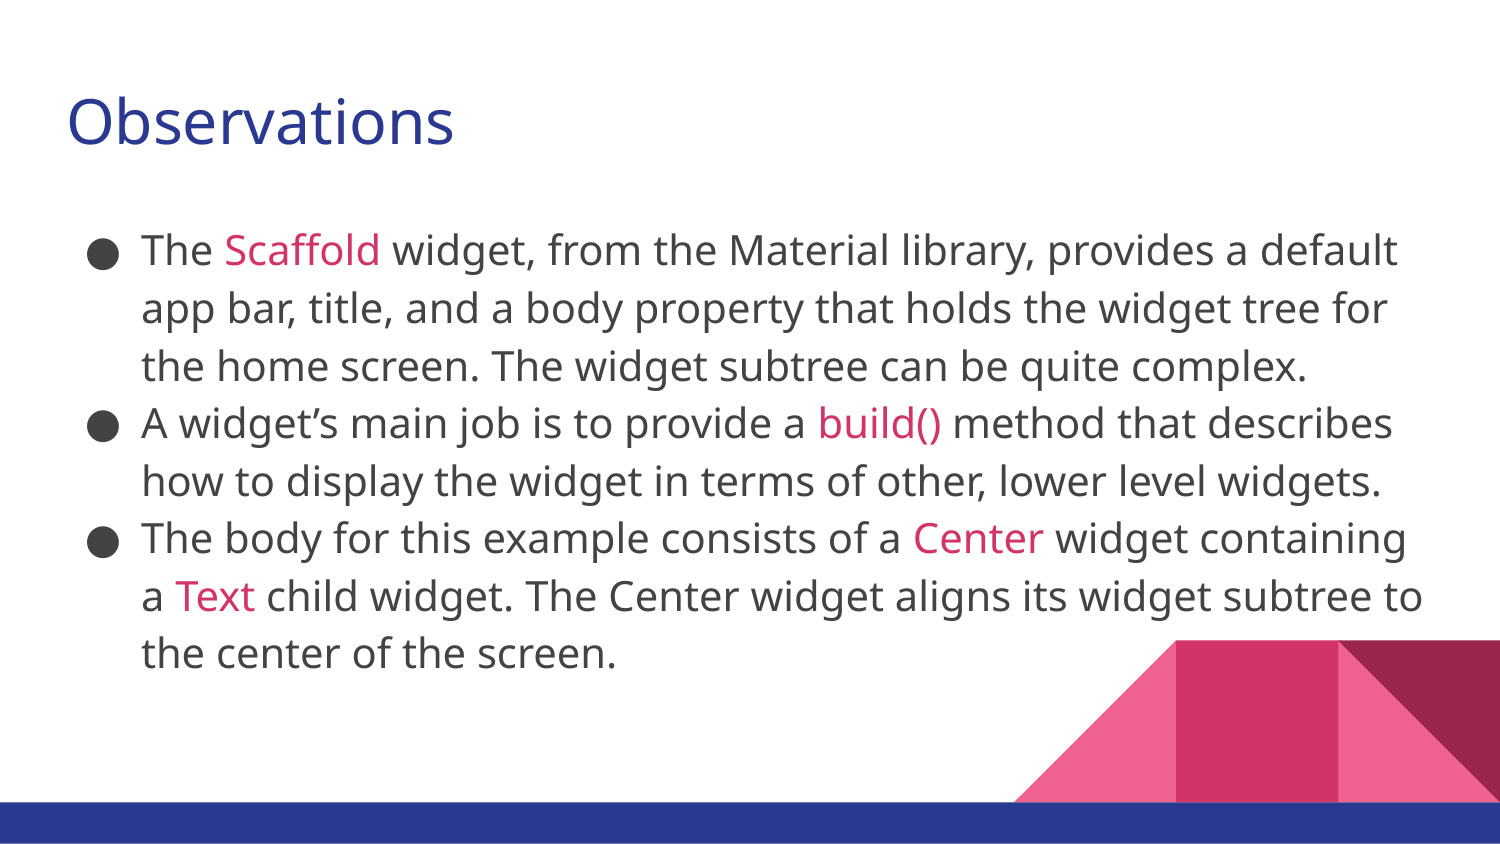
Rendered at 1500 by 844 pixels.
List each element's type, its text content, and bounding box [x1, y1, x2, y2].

list The Scaffold widget, from the Material library, provides a default app bar, title, and a body property that holds the widget tree for the home screen. The widget subtree can be quite complex. A widget’s main job is to provide a build() method that describes how to display the widget in terms of other, lower level widgets. The body for this example consists of a Center widget containing a Text child widget. The Center widget aligns its widget subtree to the center of the screen. [51, 201, 1449, 750]
title Observations [51, 67, 1449, 167]
